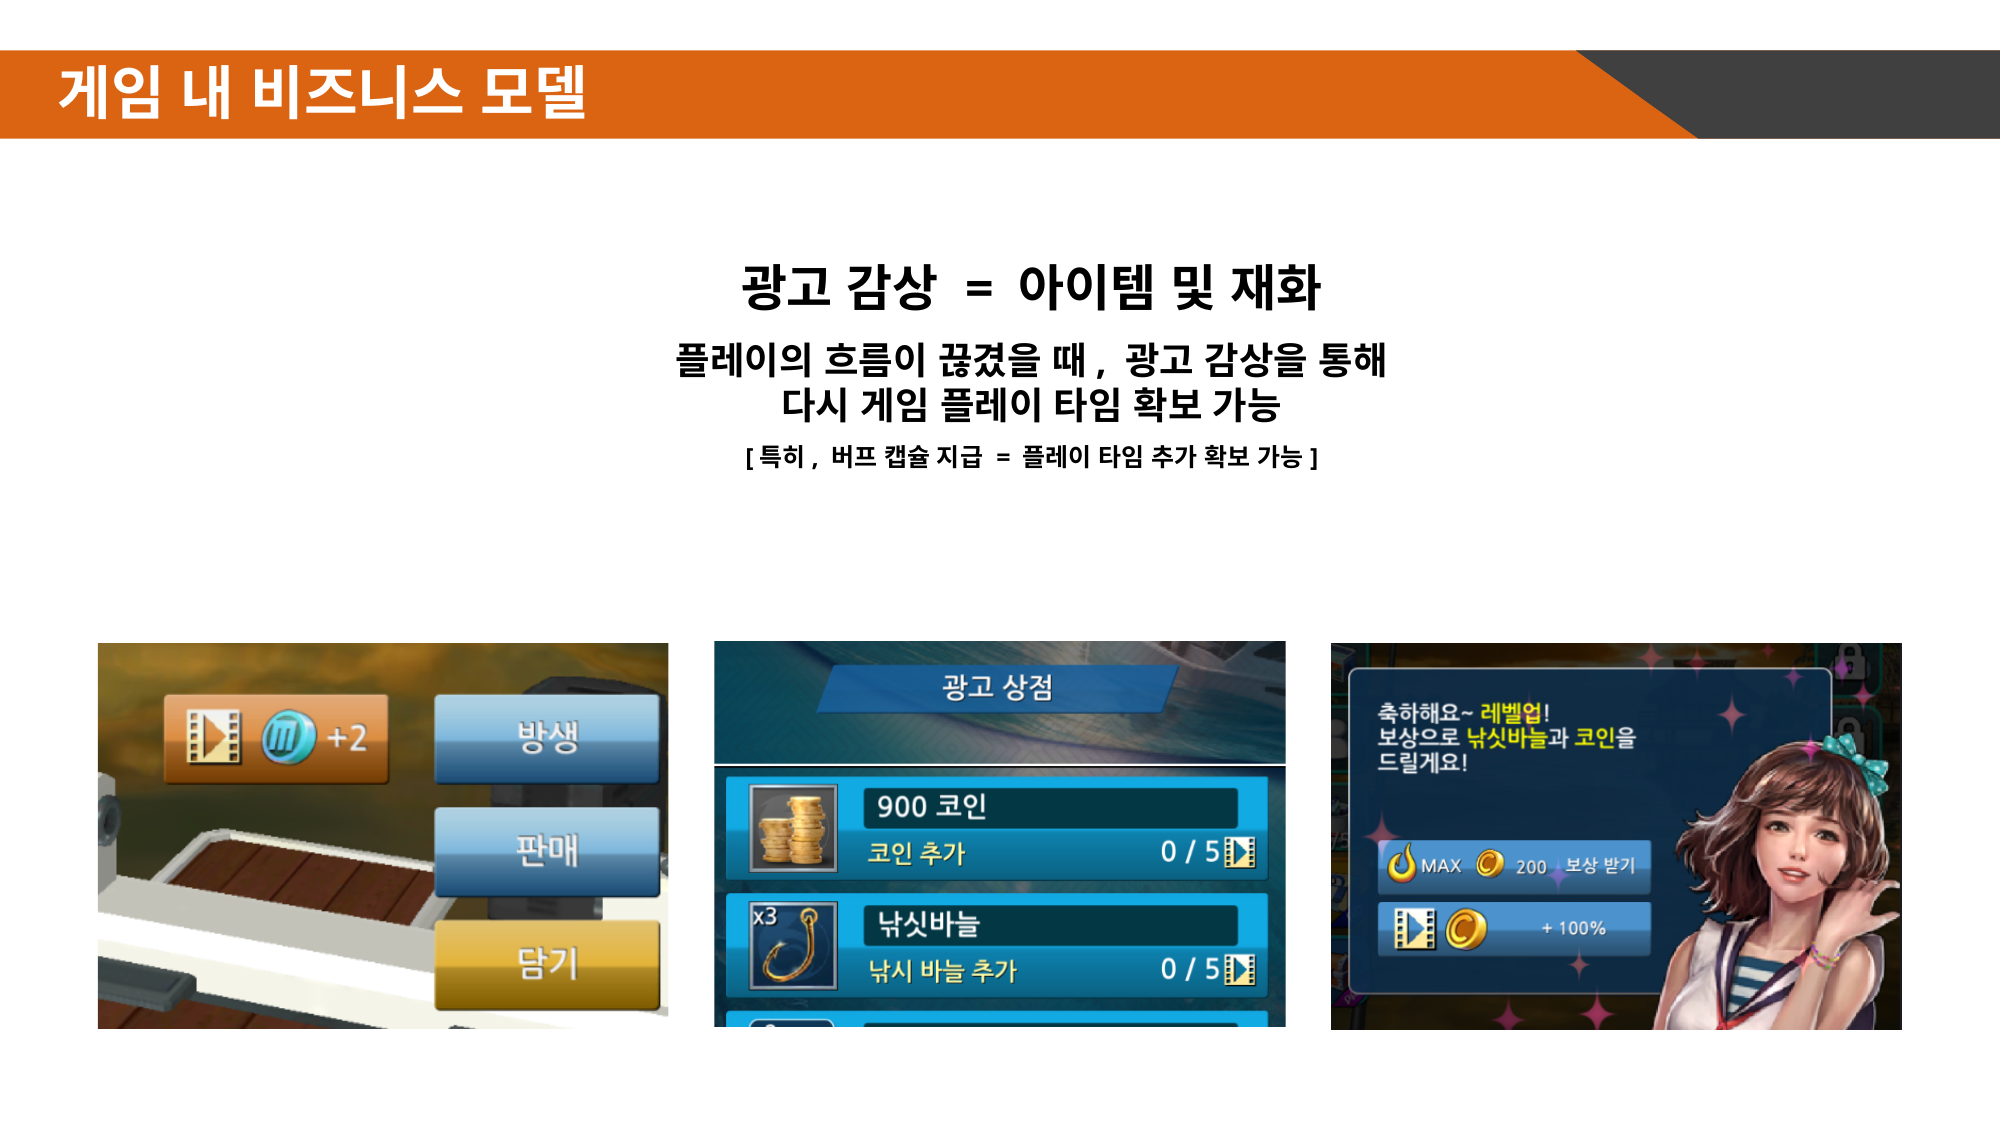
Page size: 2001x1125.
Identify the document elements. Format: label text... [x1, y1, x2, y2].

text_box 광고 감상 = 아이템 및 재화 플레이의 흐름이 끊겼을 때, 광고 감상을 통해 다시 게임 플레이 타임 확보 가능 [특히, 버프 캡슐 지급 = 플레이 타임 추가 확보 가능] [487, 249, 1576, 479]
text_box 게임 내 비즈니스 모델 [42, 48, 703, 134]
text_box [97, 641, 1902, 1030]
text_box [1572, 49, 2000, 140]
text_box [0, 49, 1697, 140]
